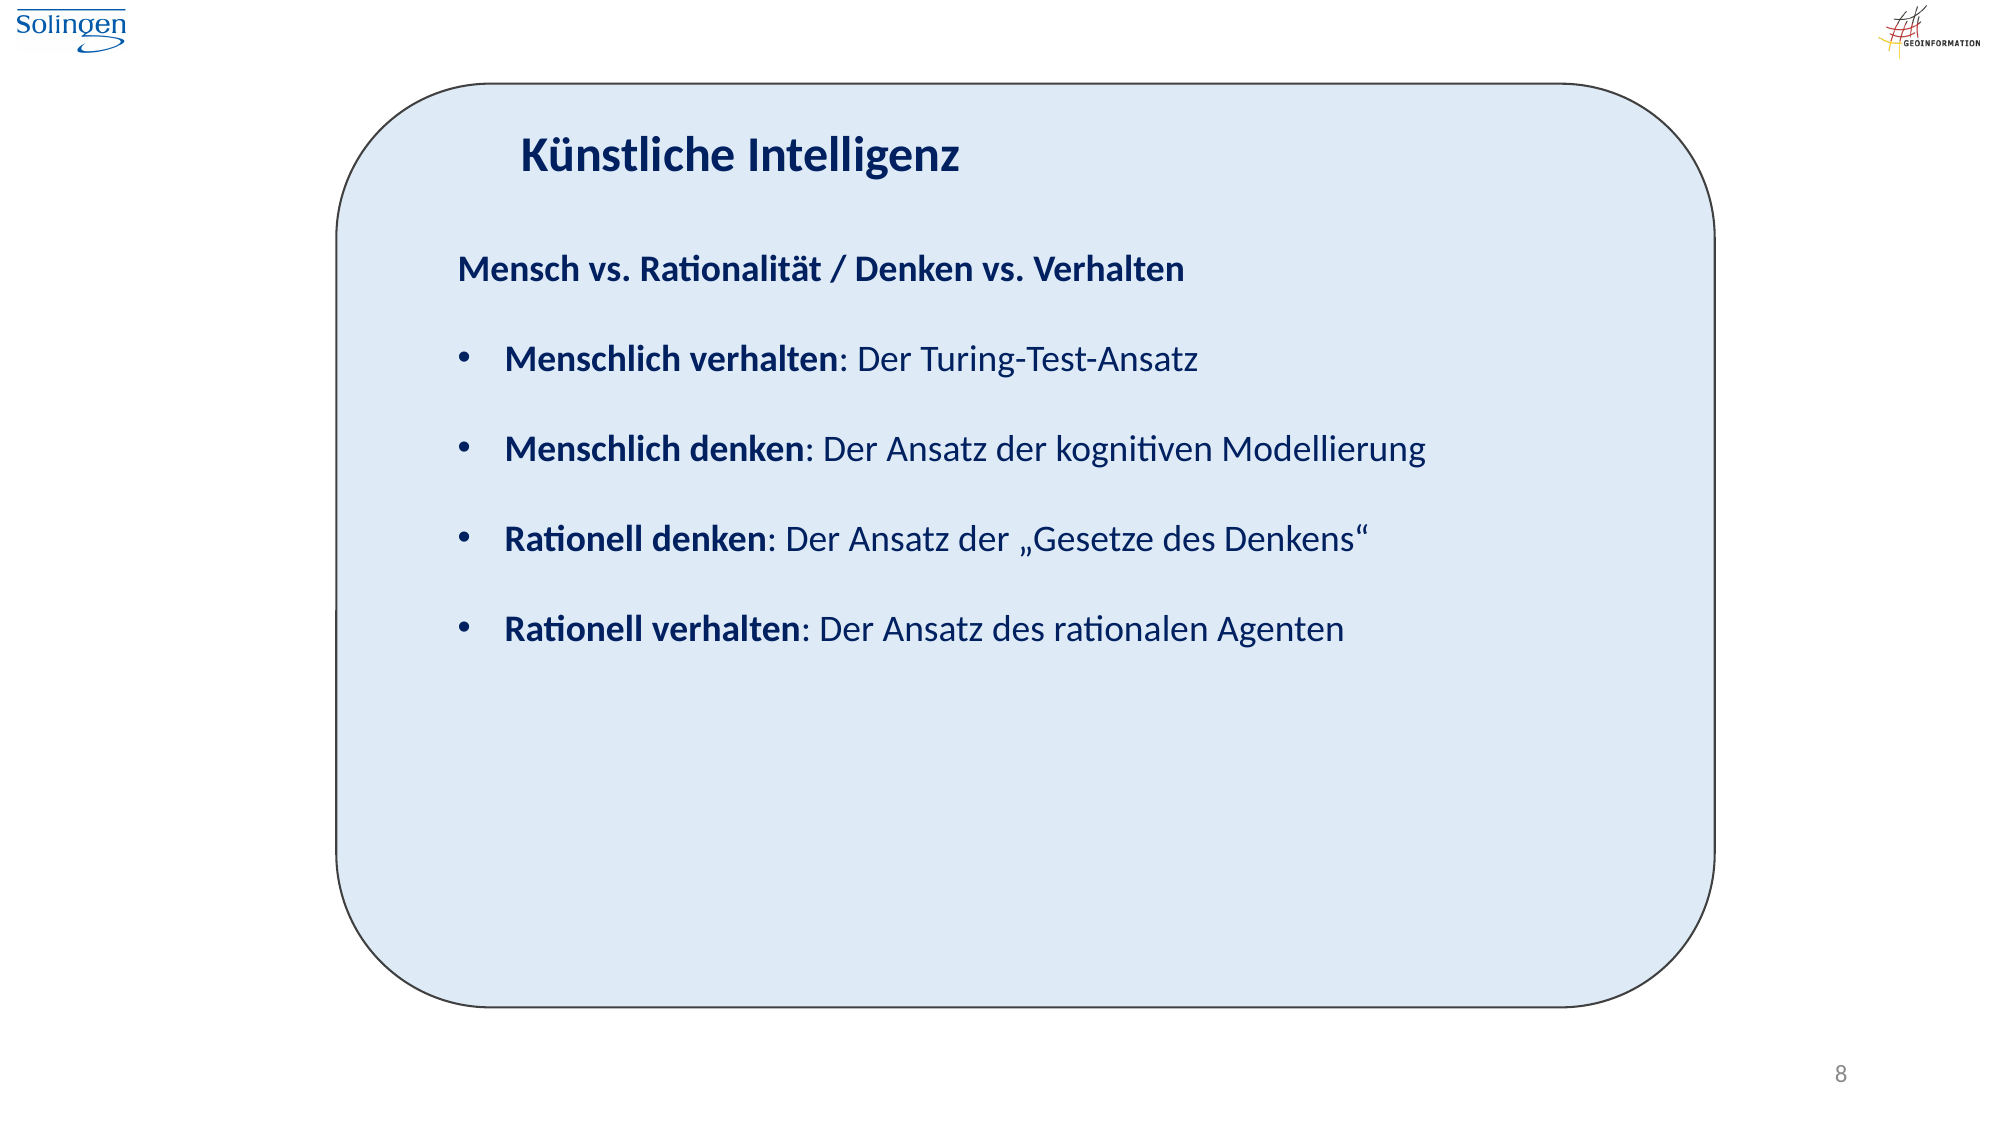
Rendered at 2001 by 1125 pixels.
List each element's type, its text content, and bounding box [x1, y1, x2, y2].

text_box Künstliche Intelligenz [506, 113, 1126, 189]
slide_number 8 [1412, 1042, 1863, 1103]
text_box [335, 82, 1716, 1009]
picture [1878, 5, 1980, 59]
text_box Mensch vs. Rationalität / Denken vs. Verhalten Menschlich verhalten: Der Turing-Test-Ansatz Menschlich denken: Der Ansatz der kognitiven Modellierung Rationell denken: Der Ansatz der „Gesetze des Denkens“ Rationell verhalten: Der Ansatz des rationalen Agenten [442, 236, 1624, 837]
picture [17, 9, 126, 53]
